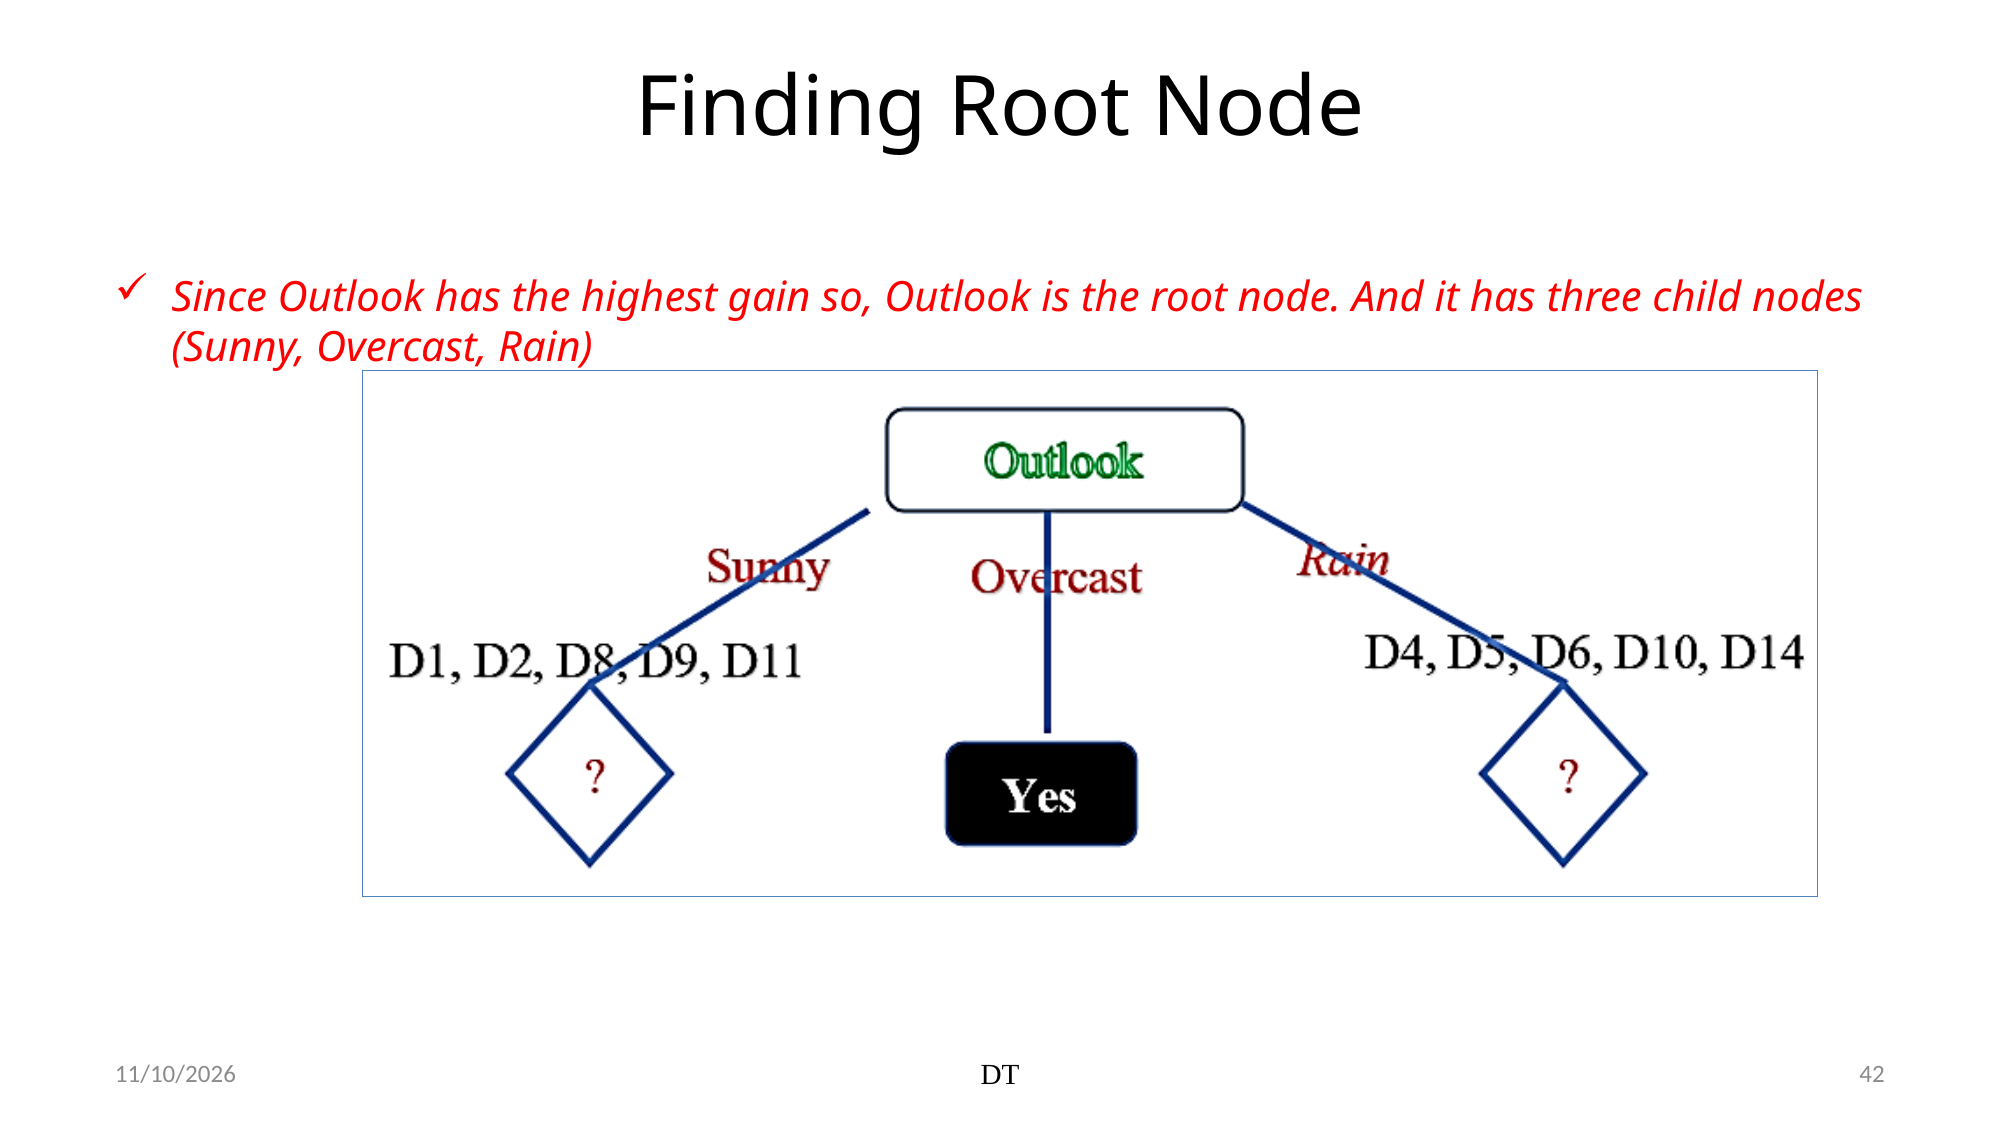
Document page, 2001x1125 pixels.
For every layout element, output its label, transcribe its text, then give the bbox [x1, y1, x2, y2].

title Finding Root Node [99, 45, 1900, 233]
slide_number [99, 1042, 567, 1103]
footer DT [683, 1042, 1317, 1103]
picture [362, 370, 1818, 897]
list Since Outlook has the highest gain so, Outlook is the root node. And it has three child nodes (Sunny, Overcast, Rain) [99, 262, 1900, 1005]
slide_number 42 [1433, 1042, 1900, 1103]
